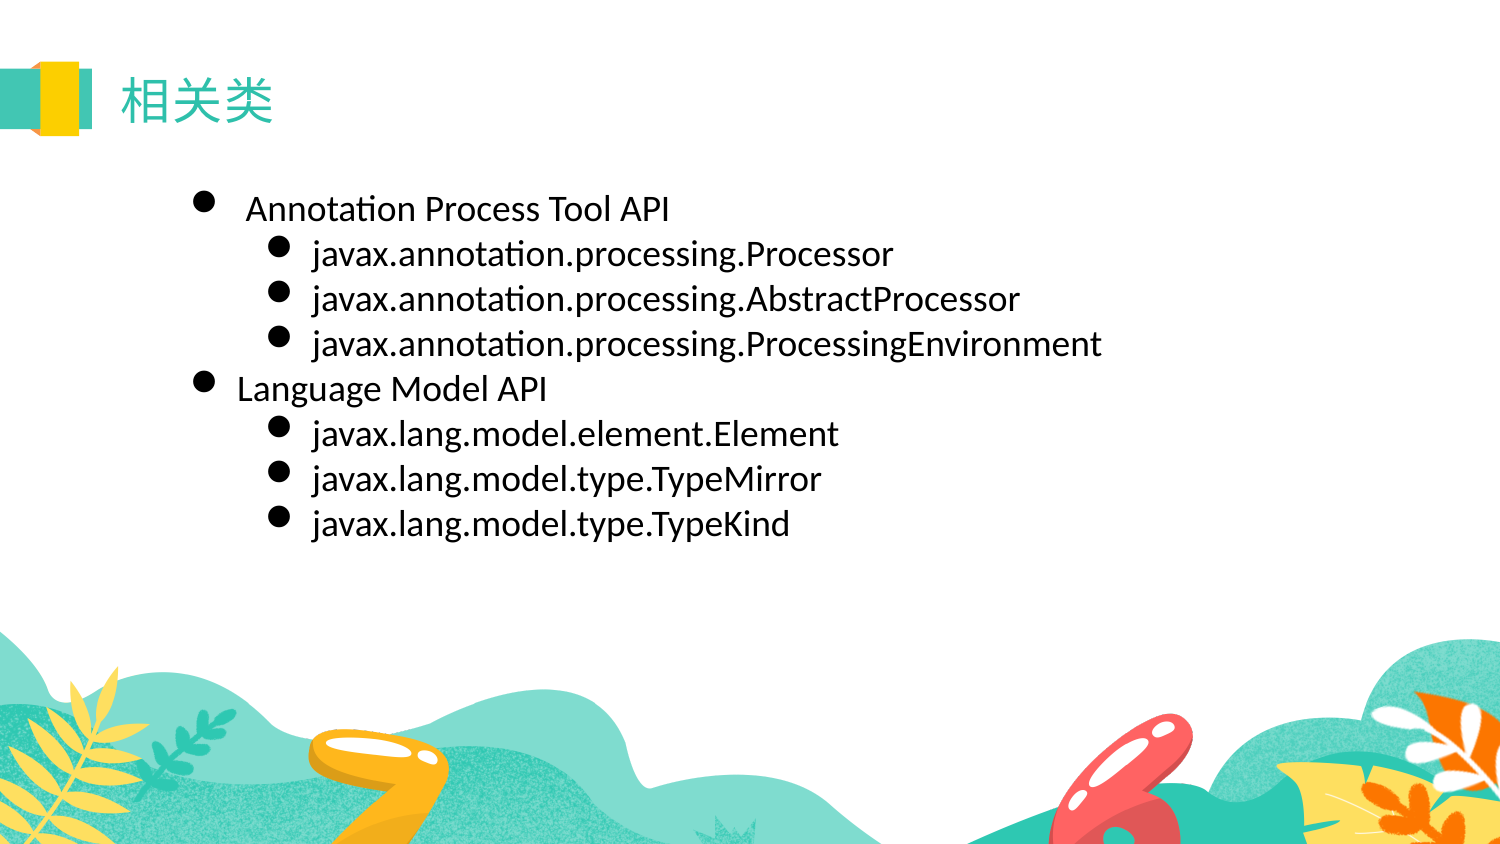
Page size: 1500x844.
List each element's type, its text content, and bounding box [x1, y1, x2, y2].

text_box 相关类 [105, 62, 771, 137]
text_box Annotation Process Tool API javax.annotation.processing.Processor javax.annotation.processing.AbstractProcessor javax.annotation.processing.ProcessingEnvironment Language Model API javax.lang.model.element.Element javax.lang.model.type.TypeMirror javax.lang.model.type.TypeKind [175, 176, 1328, 597]
picture [0, 0, 1500, 844]
